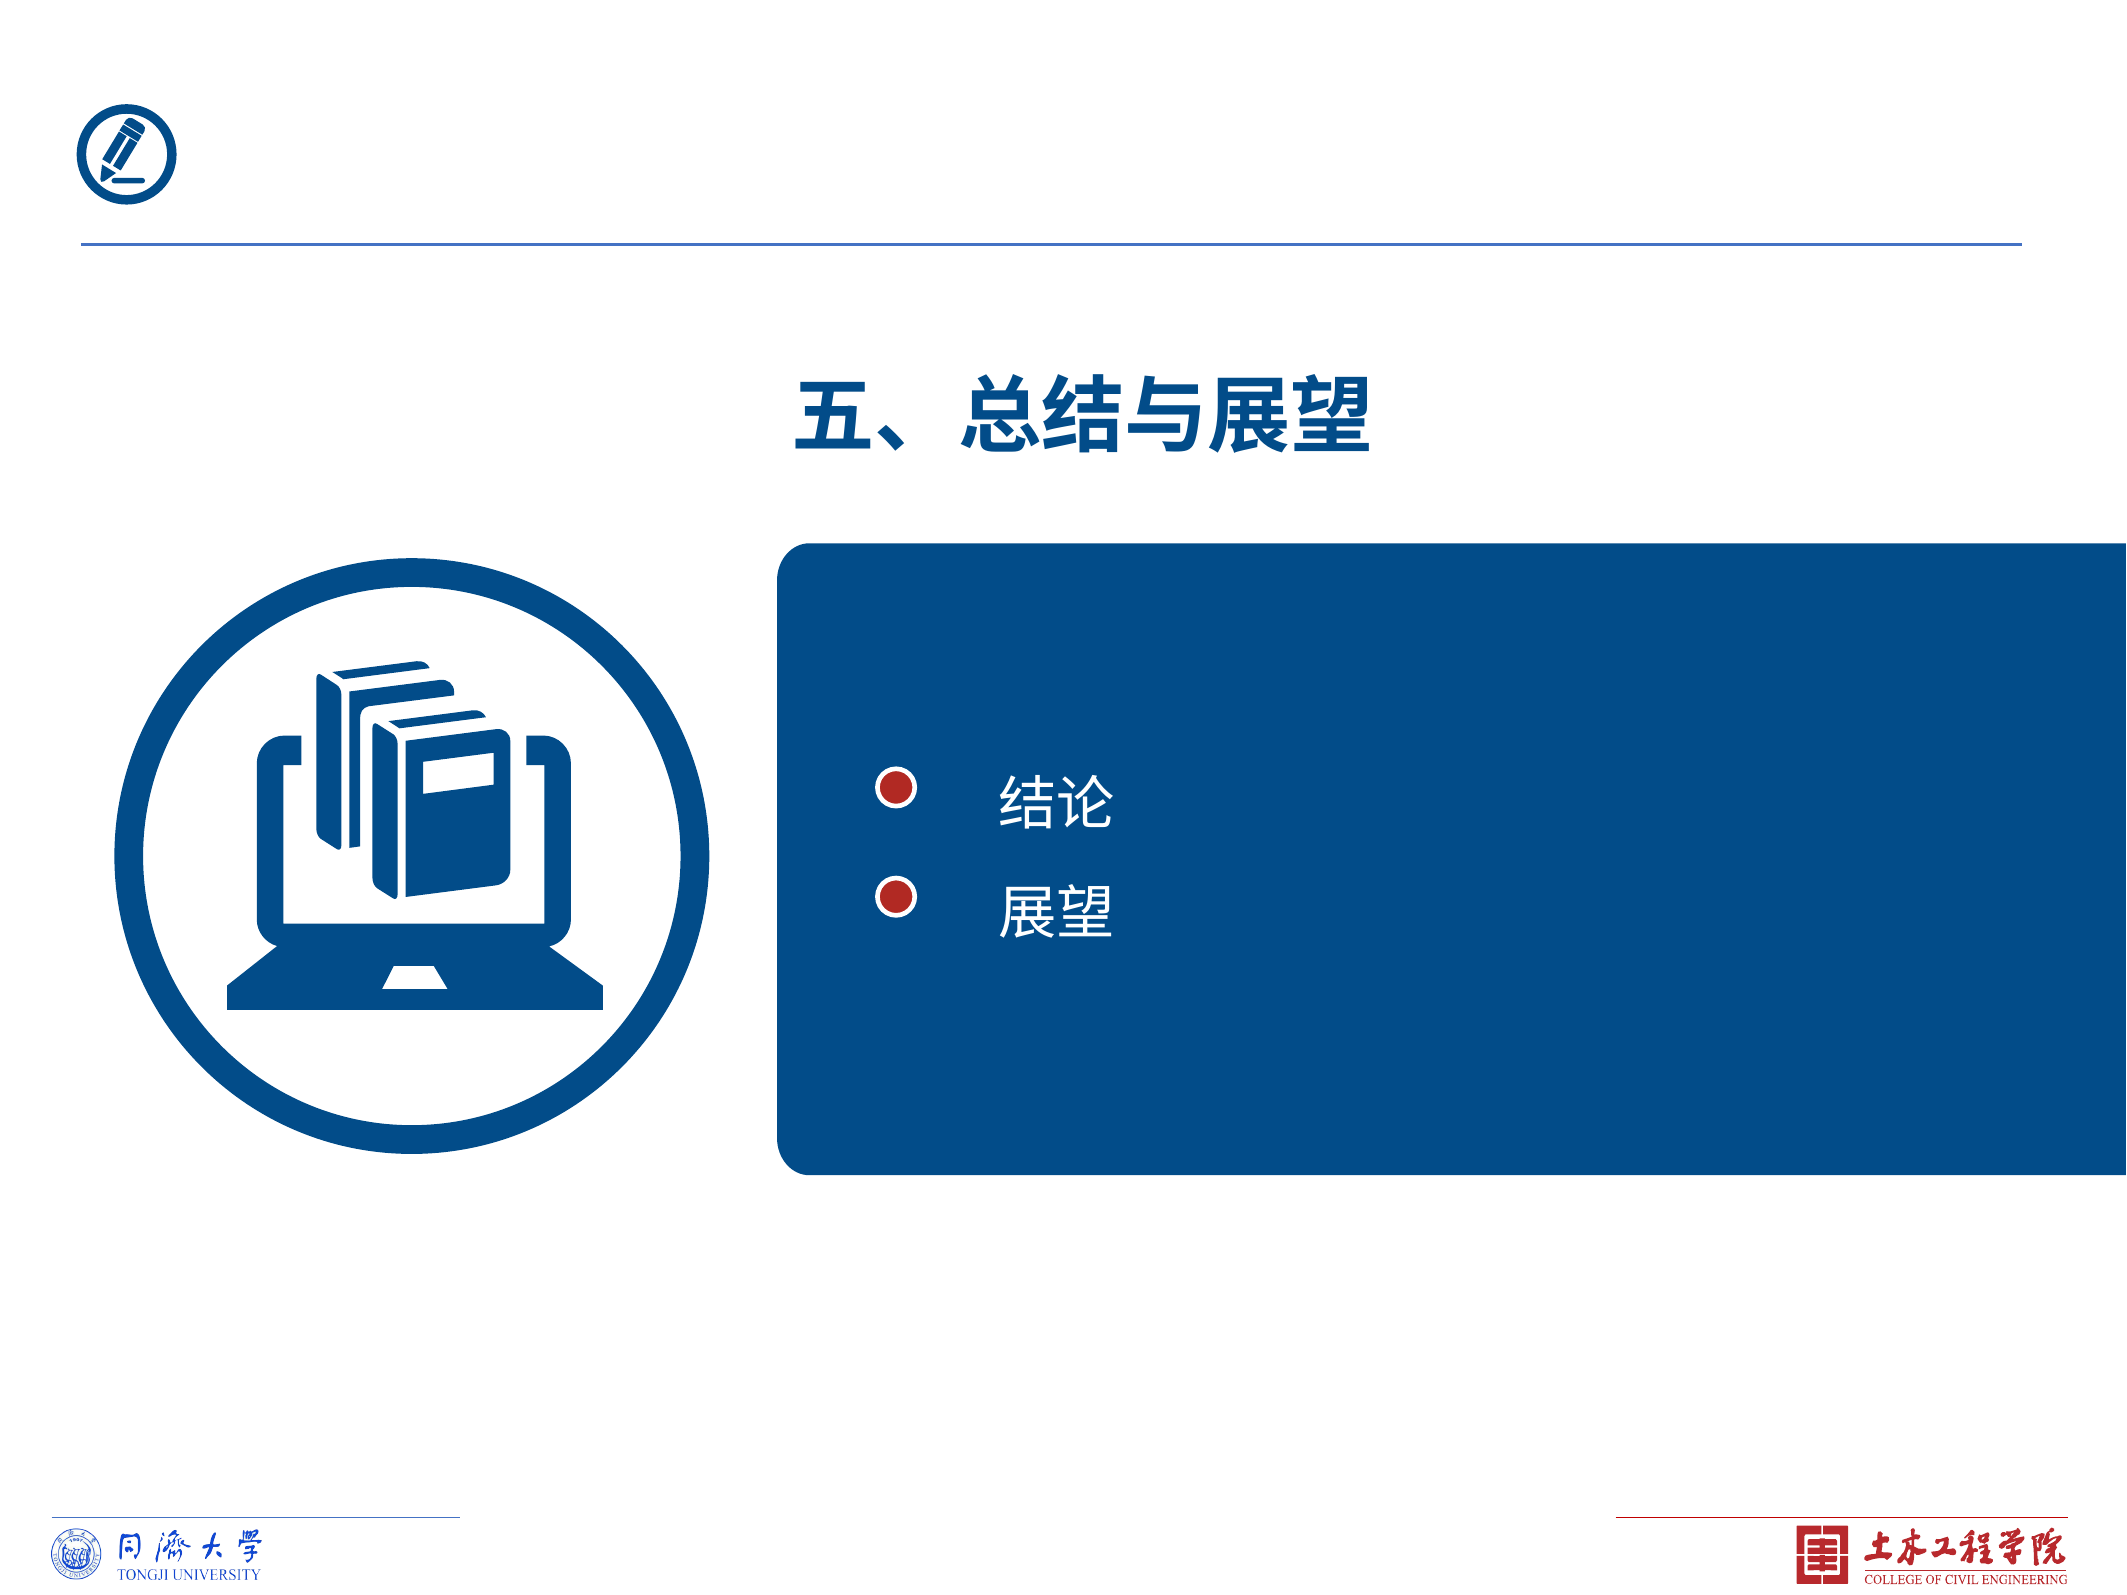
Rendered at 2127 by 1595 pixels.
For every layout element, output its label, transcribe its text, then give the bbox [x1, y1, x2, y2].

text_box [877, 878, 915, 916]
text_box 结论 [983, 724, 1978, 832]
picture [47, 1525, 266, 1585]
text_box [114, 558, 710, 1154]
text_box 展望 [983, 832, 1978, 953]
text_box [777, 543, 2126, 1176]
text_box 五、总结与展望 [776, 354, 1972, 470]
text_box [877, 768, 915, 807]
